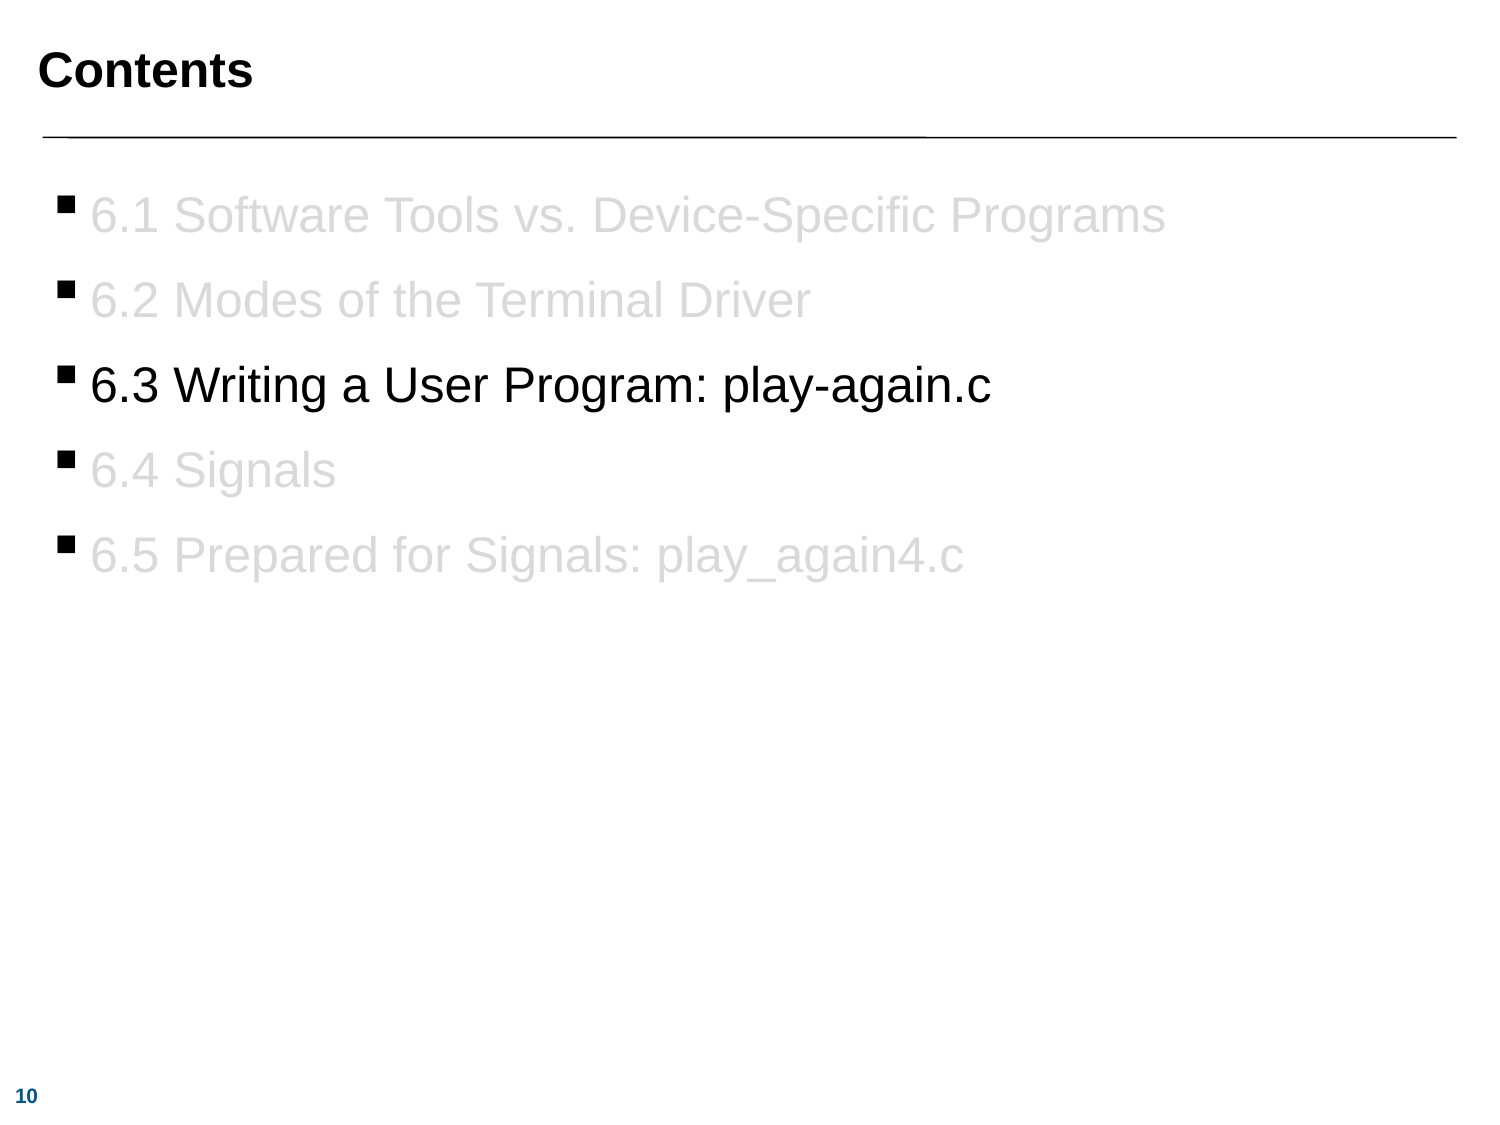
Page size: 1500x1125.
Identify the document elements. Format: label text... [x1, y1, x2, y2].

slide_number 10 [0, 1074, 83, 1120]
title Contents [37, 37, 1450, 113]
list 6.1 Software Tools vs. Device-Specific Programs 6.2 Modes of the Terminal Driver 6.3 Writing a User Program: play-again.c 6.4 Signals 6.5 Prepared for Signals: play_again4.c [37, 174, 1450, 1050]
